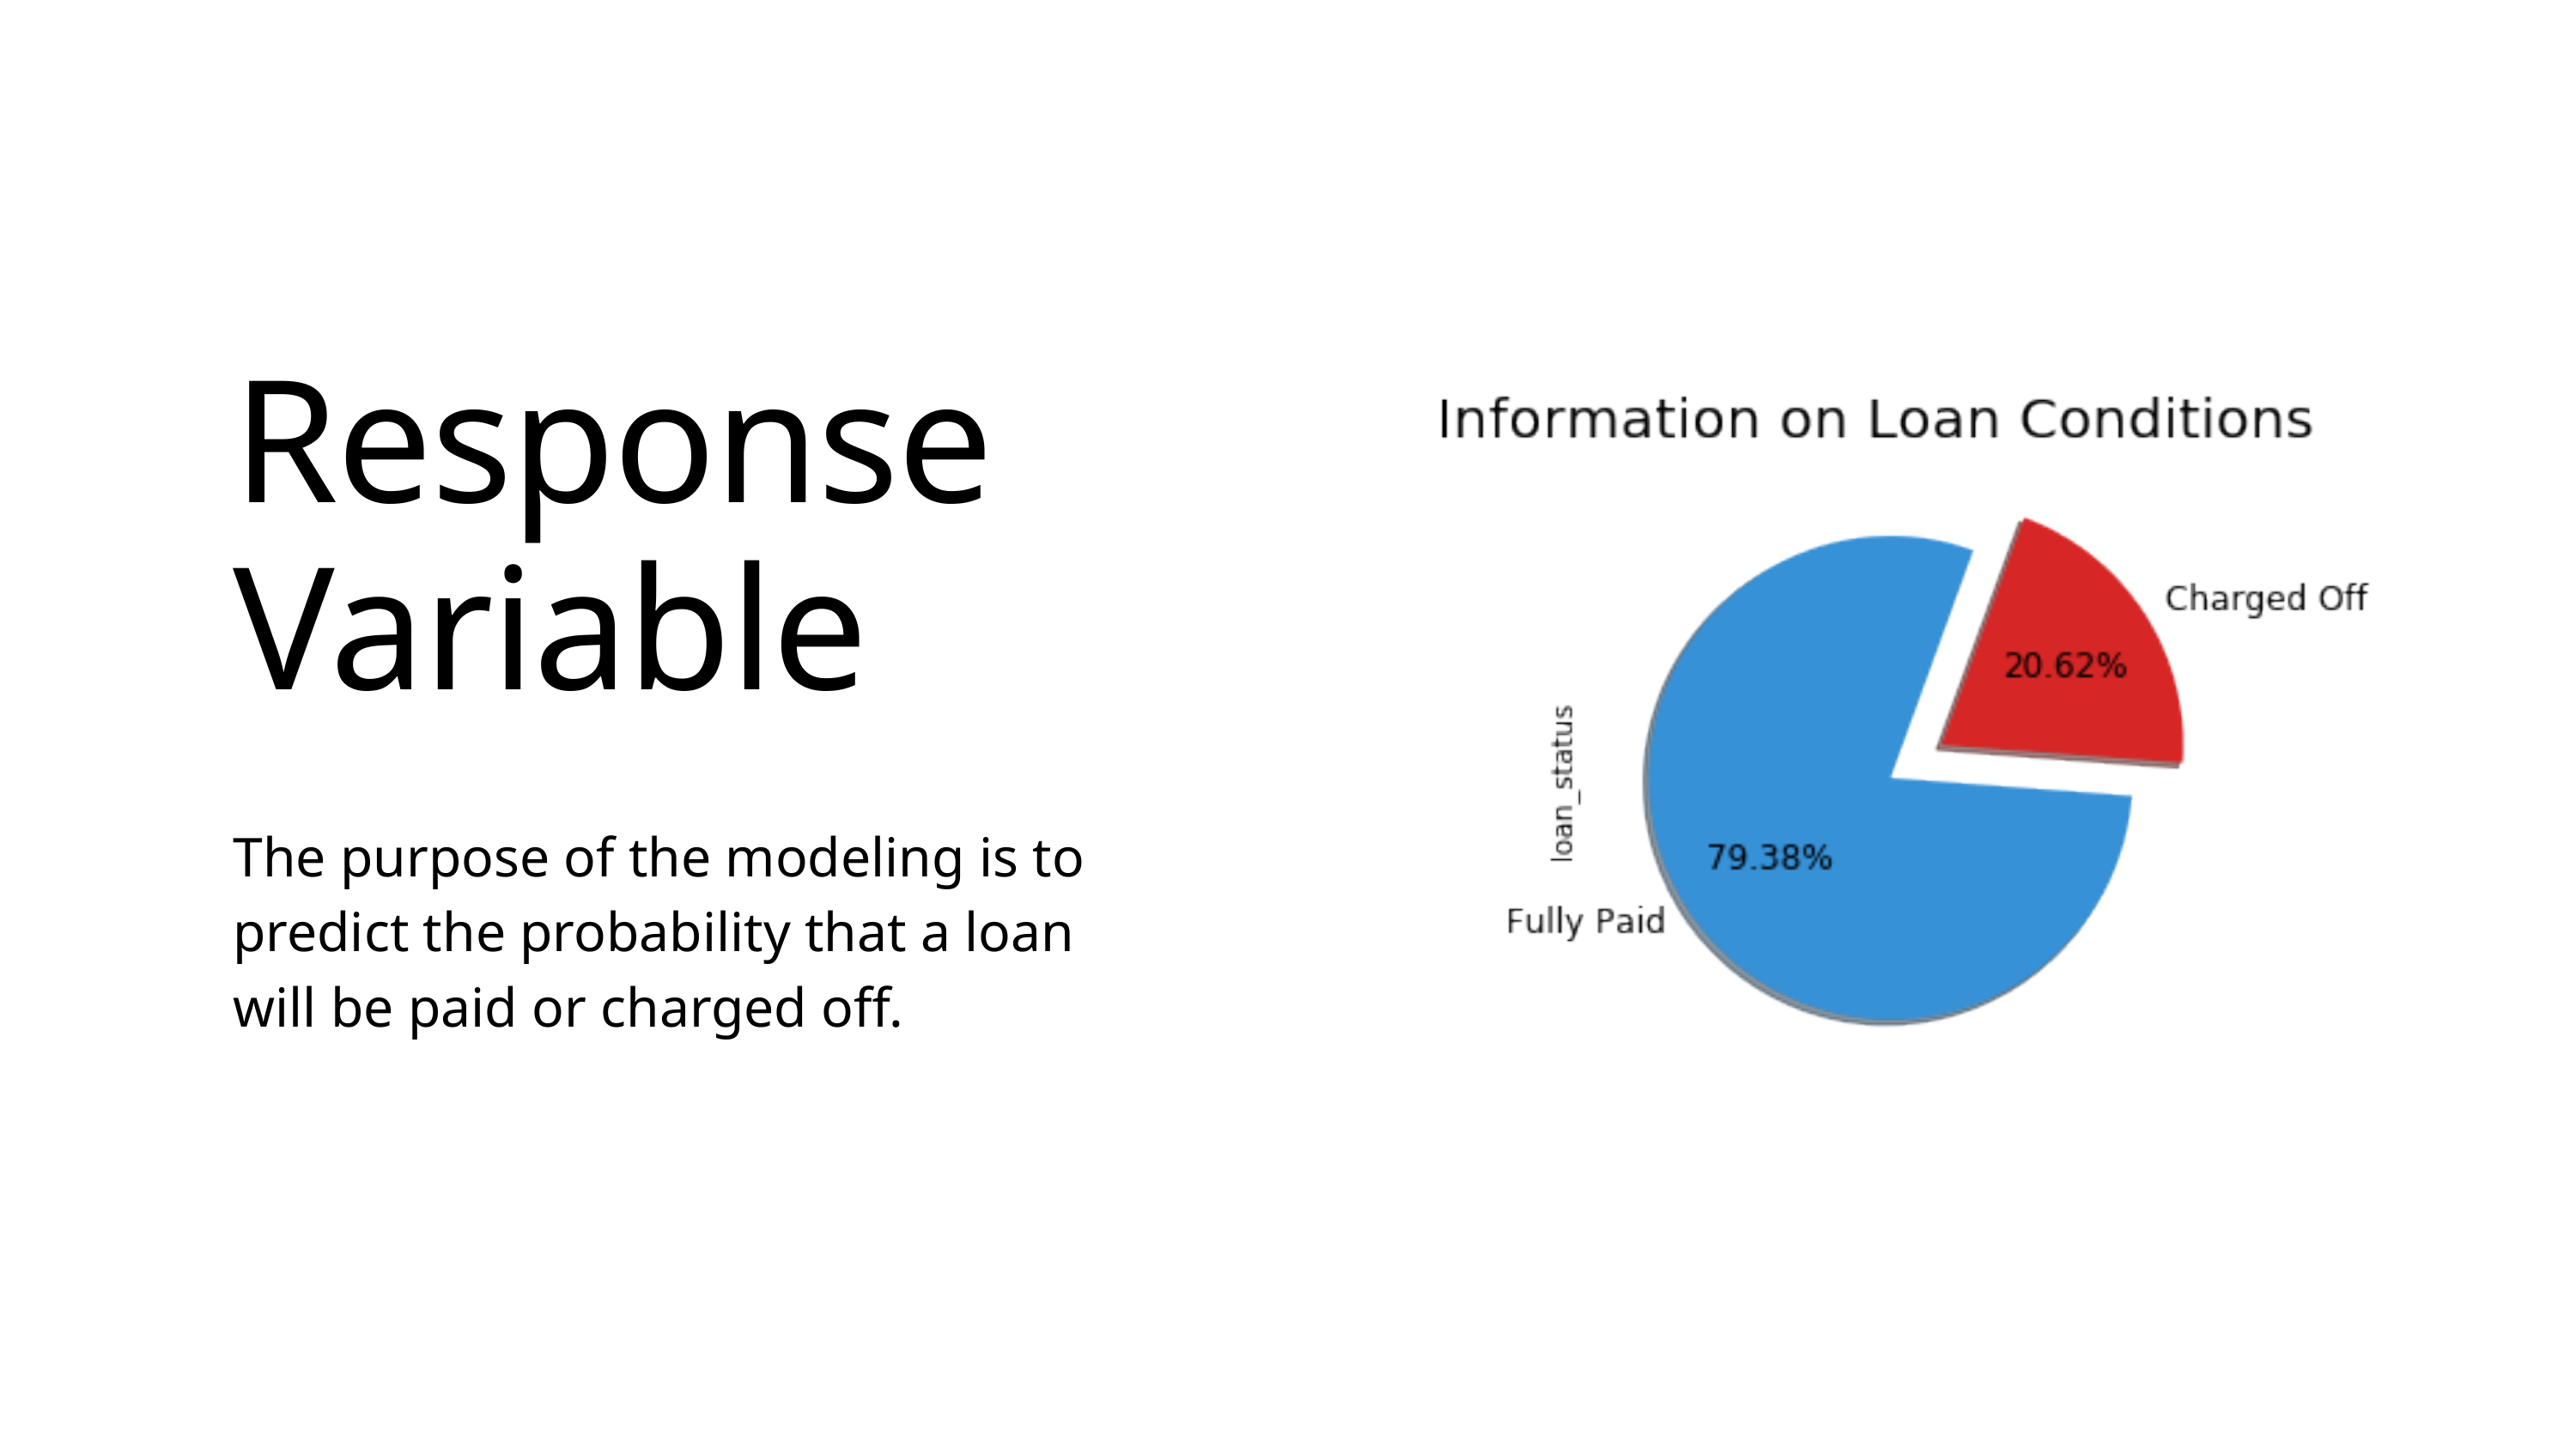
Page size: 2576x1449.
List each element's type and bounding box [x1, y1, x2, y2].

picture [1417, 378, 2389, 1101]
text_box [233, 340, 1099, 1108]
